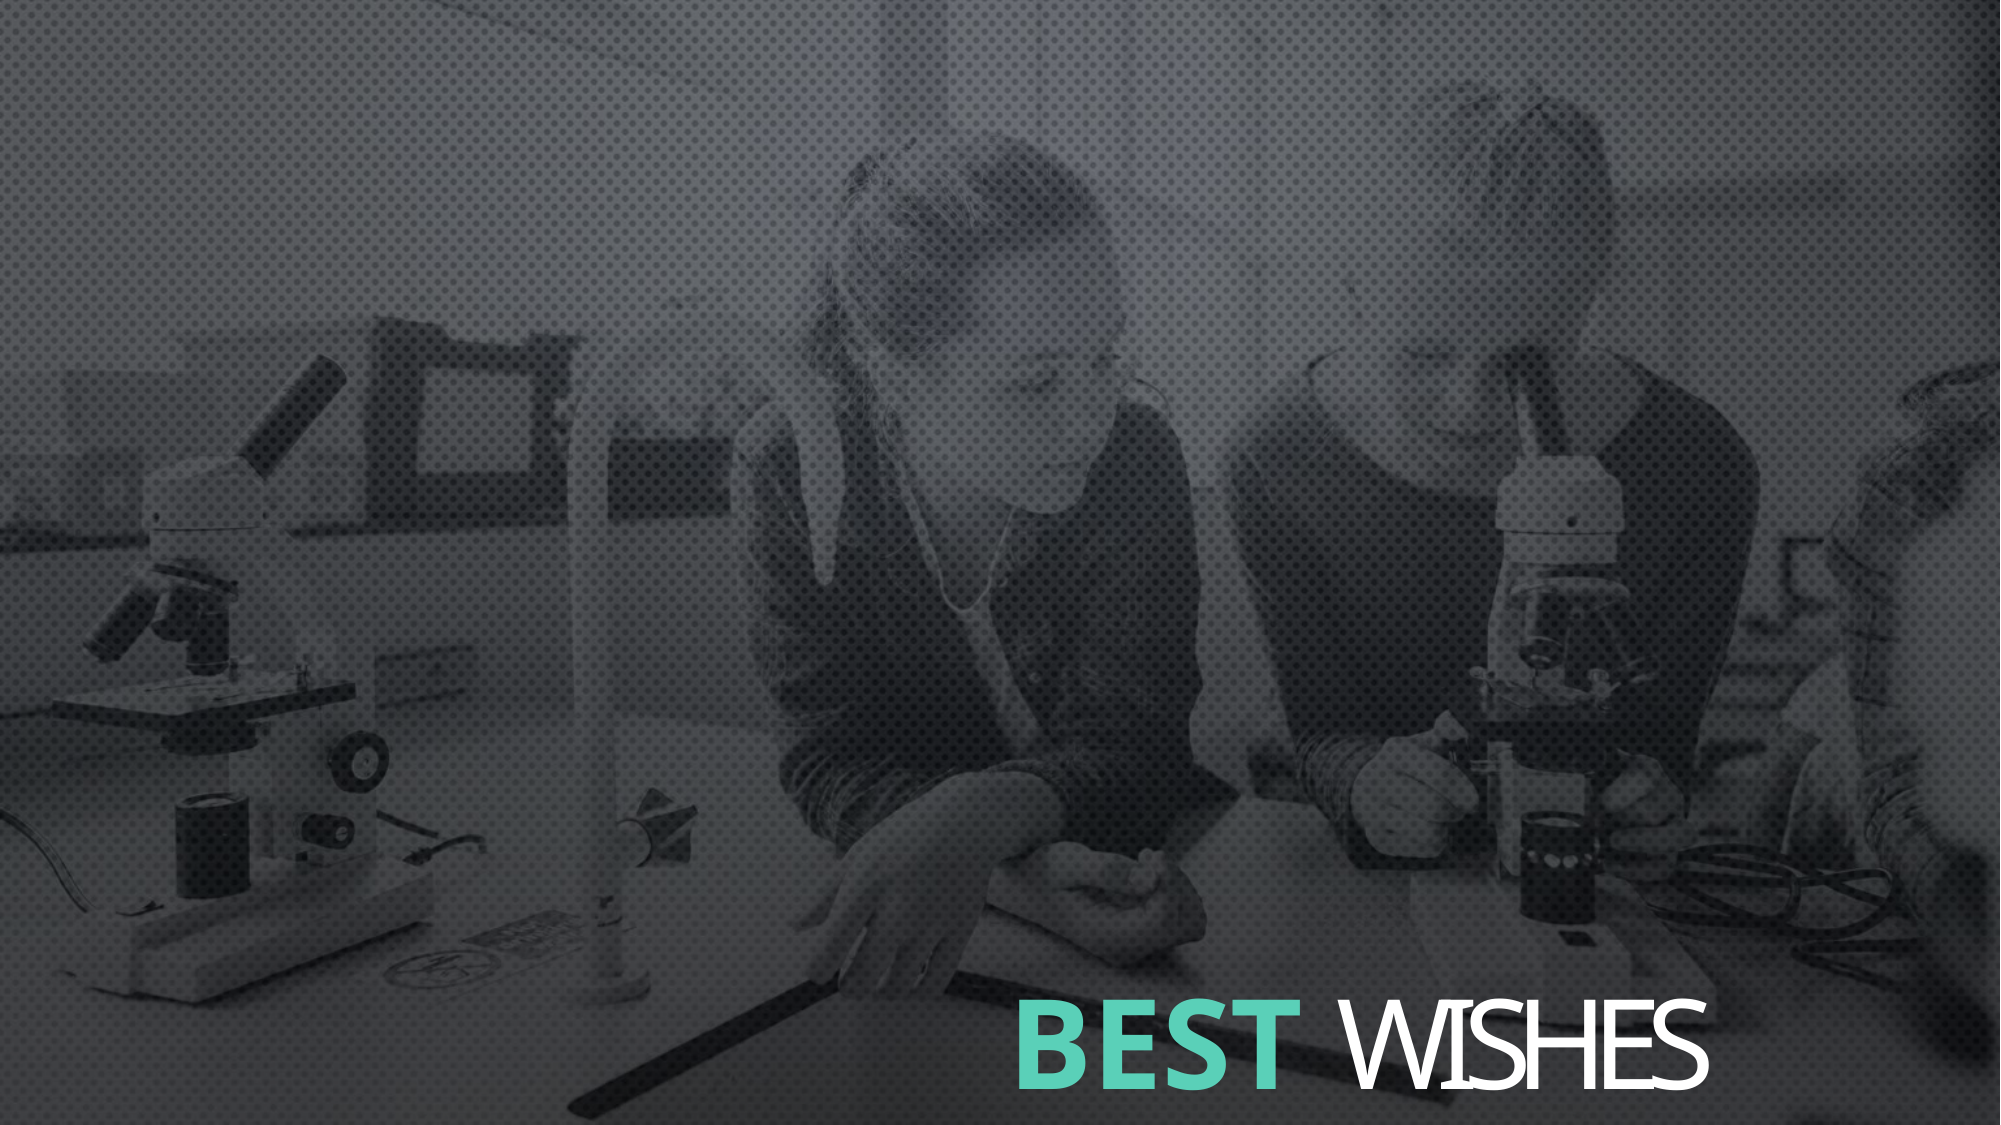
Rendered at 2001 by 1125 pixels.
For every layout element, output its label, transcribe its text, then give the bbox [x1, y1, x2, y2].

text_box [0, 0, 2000, 1125]
title BEST WISHES [274, 962, 1726, 1125]
